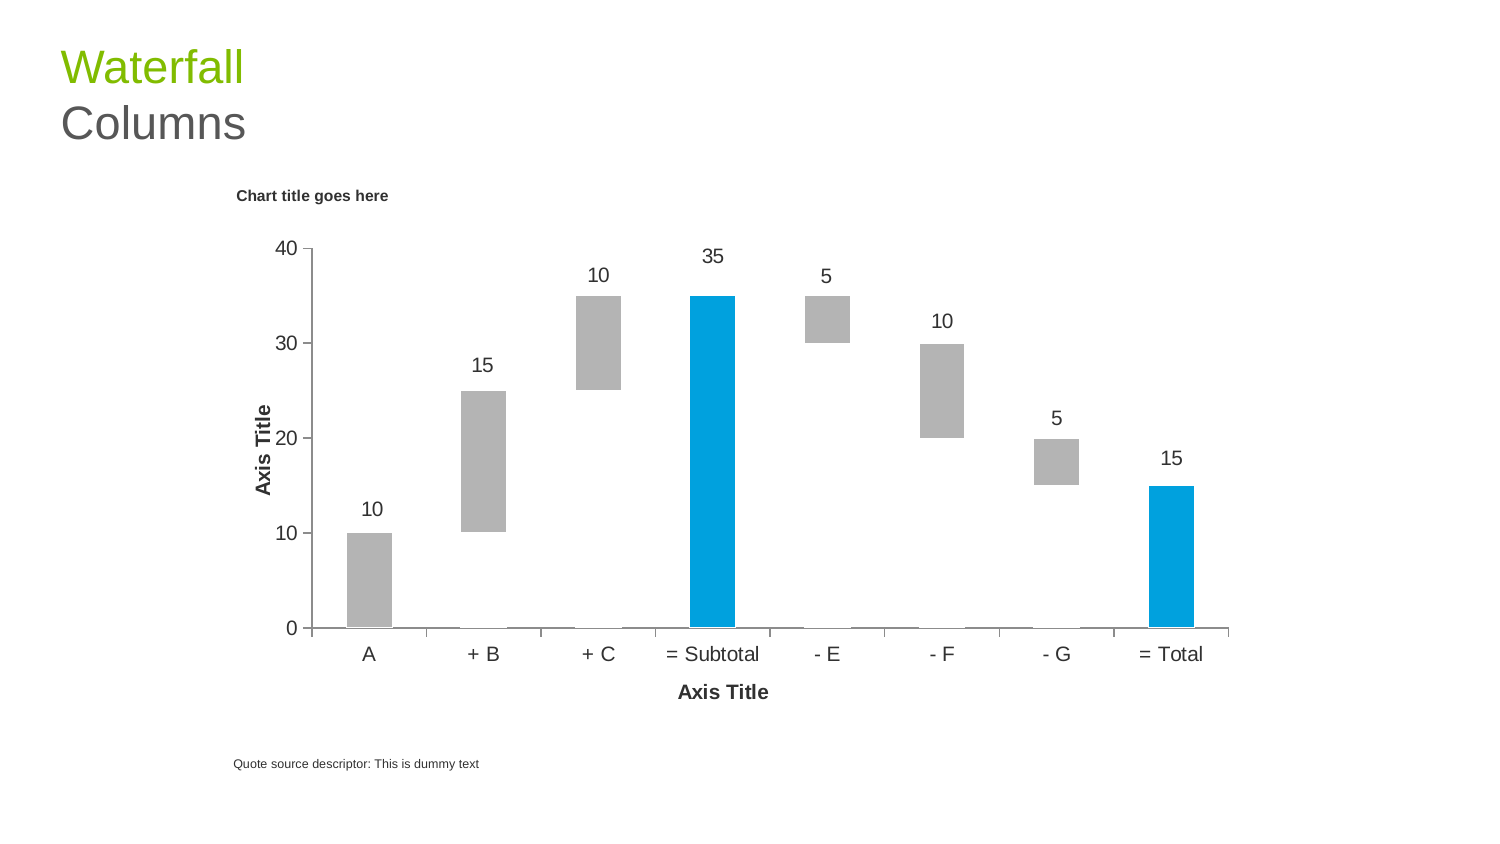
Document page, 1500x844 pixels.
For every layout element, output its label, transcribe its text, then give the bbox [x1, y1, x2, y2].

text_box Quote source descriptor: This is dummy text [233, 755, 1278, 782]
title Waterfall Columns [60, 36, 1437, 95]
chart [234, 224, 1266, 732]
text_box Chart title goes here [236, 185, 389, 205]
